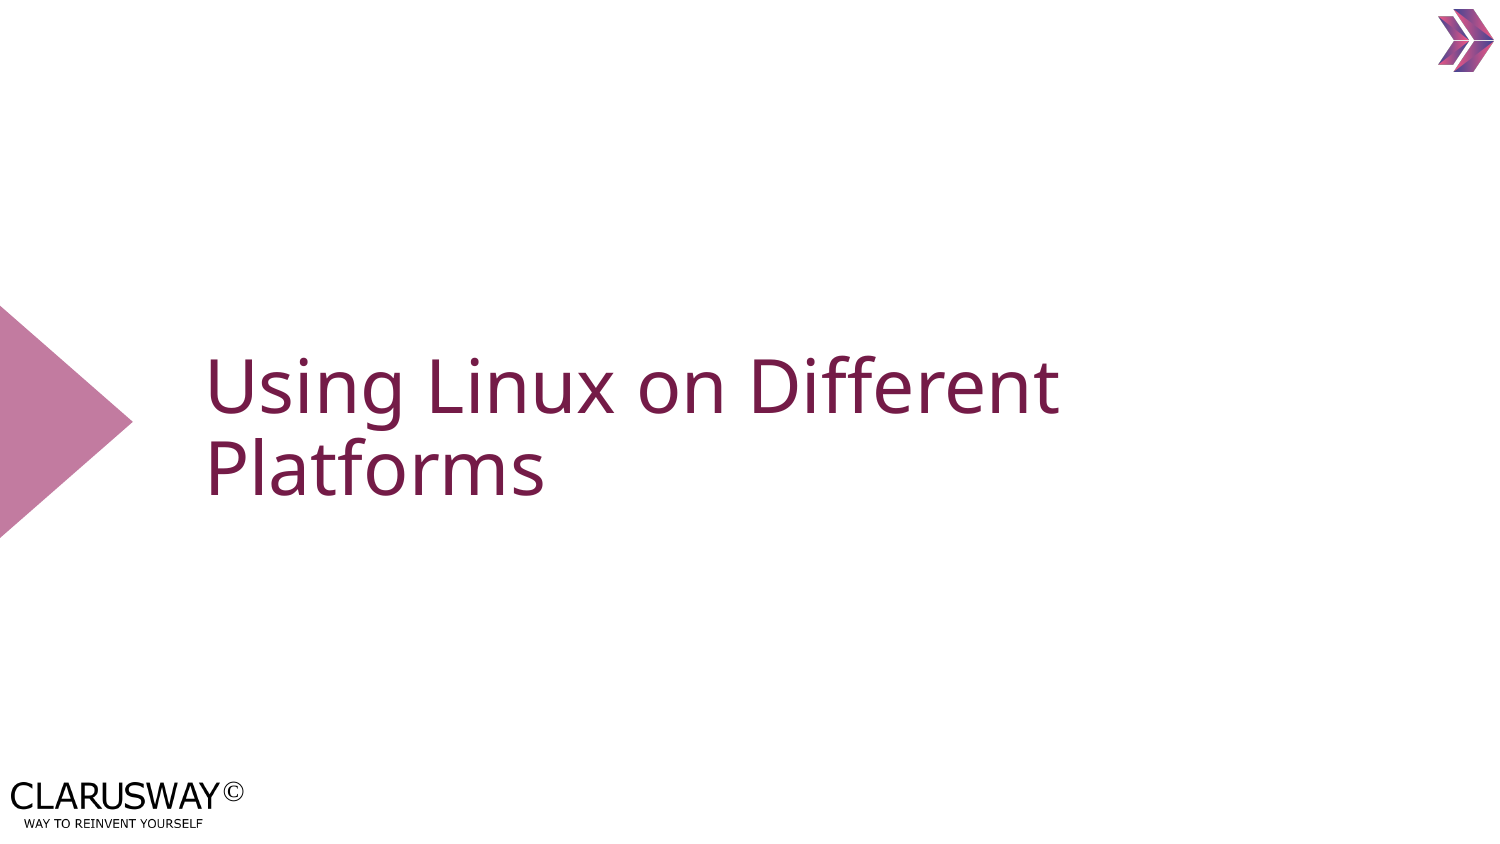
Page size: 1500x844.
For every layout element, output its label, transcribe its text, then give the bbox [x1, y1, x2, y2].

picture [1438, 9, 1494, 72]
picture [11, 782, 220, 828]
text_box Using Linux on Different Platforms [189, 335, 1416, 526]
